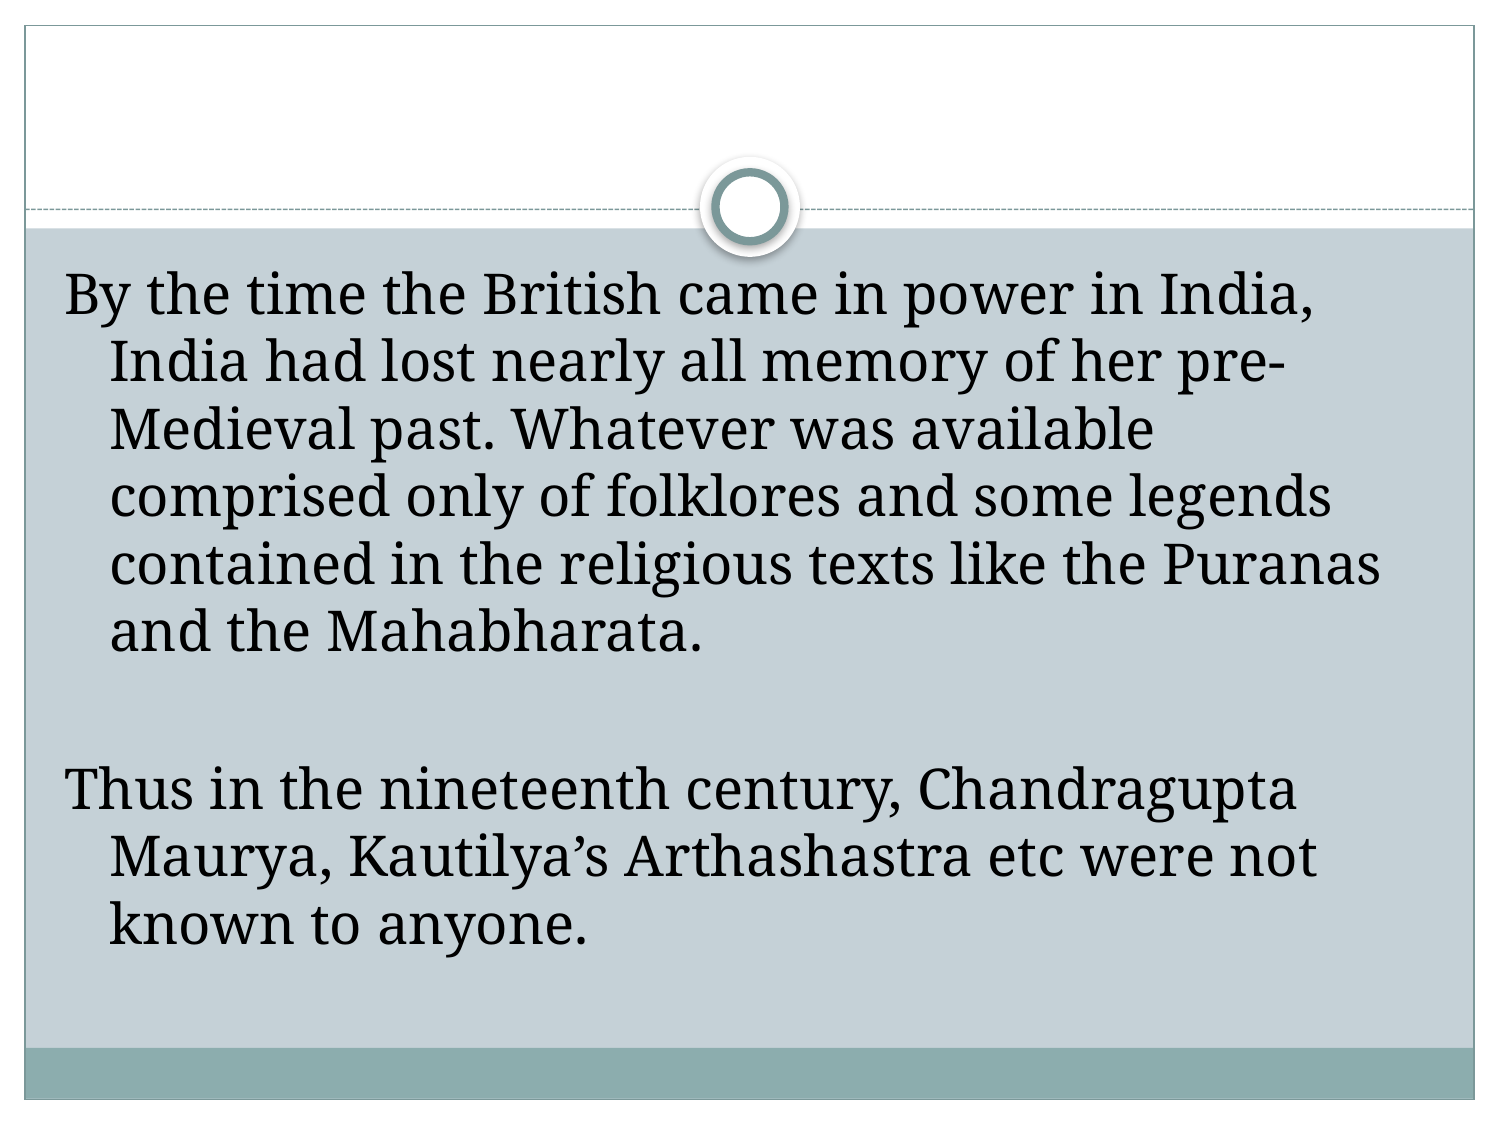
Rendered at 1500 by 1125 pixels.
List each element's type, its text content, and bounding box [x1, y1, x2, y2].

list By the time the British came in power in India, India had lost nearly all memory of her pre-Medieval past. Whatever was available comprised only of folklores and some legends contained in the religious texts like the Puranas and the Mahabharata. Thus in the nineteenth century, Chandragupta Maurya, Kautilya’s Arthashastra etc were not known to anyone. [49, 250, 1445, 1001]
